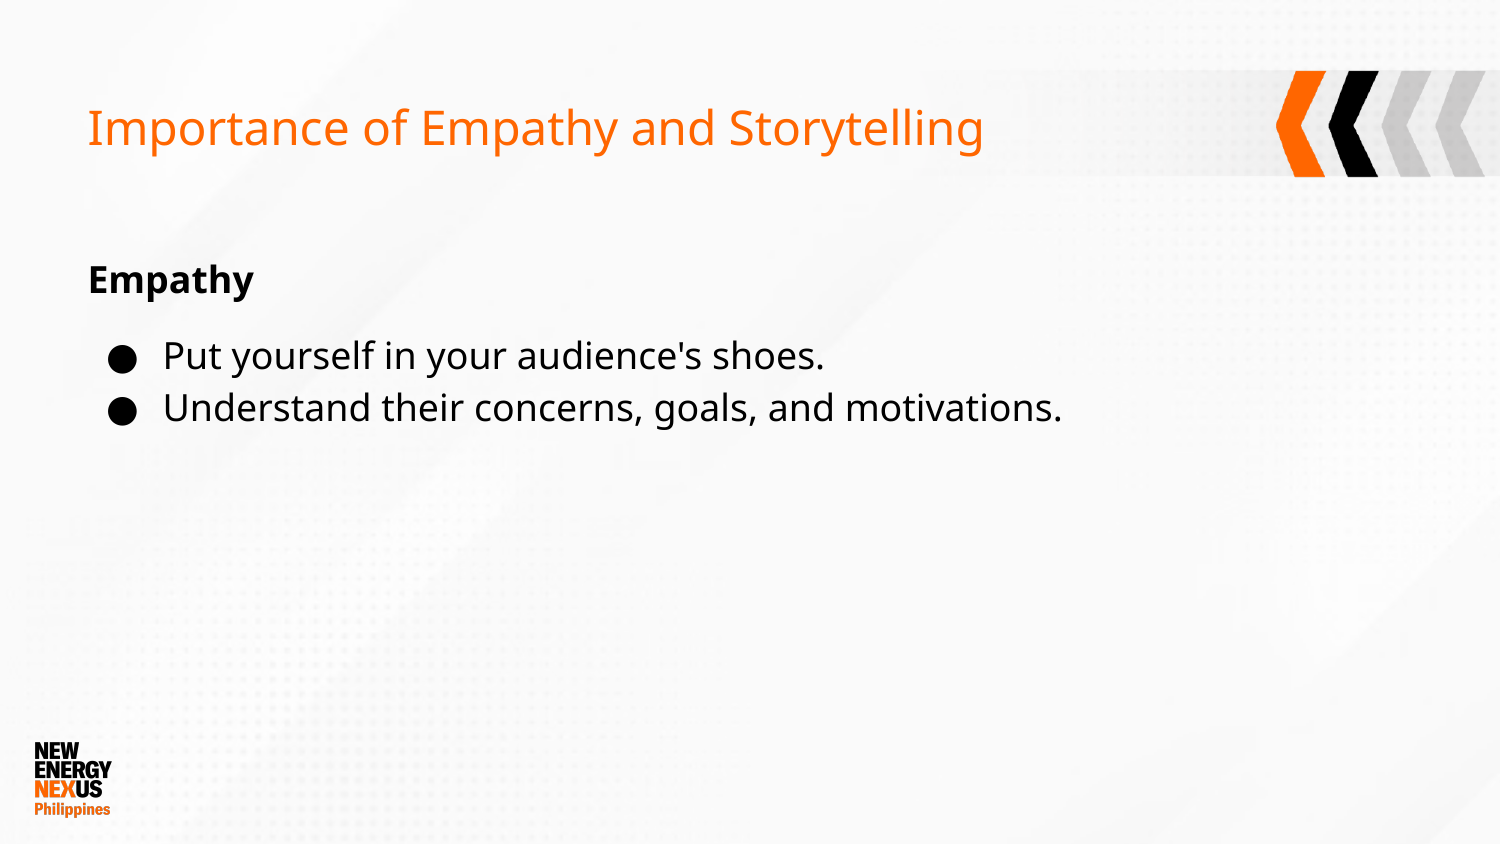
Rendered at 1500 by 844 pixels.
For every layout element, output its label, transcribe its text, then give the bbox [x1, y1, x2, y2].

list Empathy Put yourself in your audience's shoes. Understand their concerns, goals, and motivations. [72, 234, 1390, 734]
title Importance of Empathy and Storytelling [72, 82, 1390, 171]
picture [821, 70, 1500, 183]
picture [34, 741, 113, 821]
